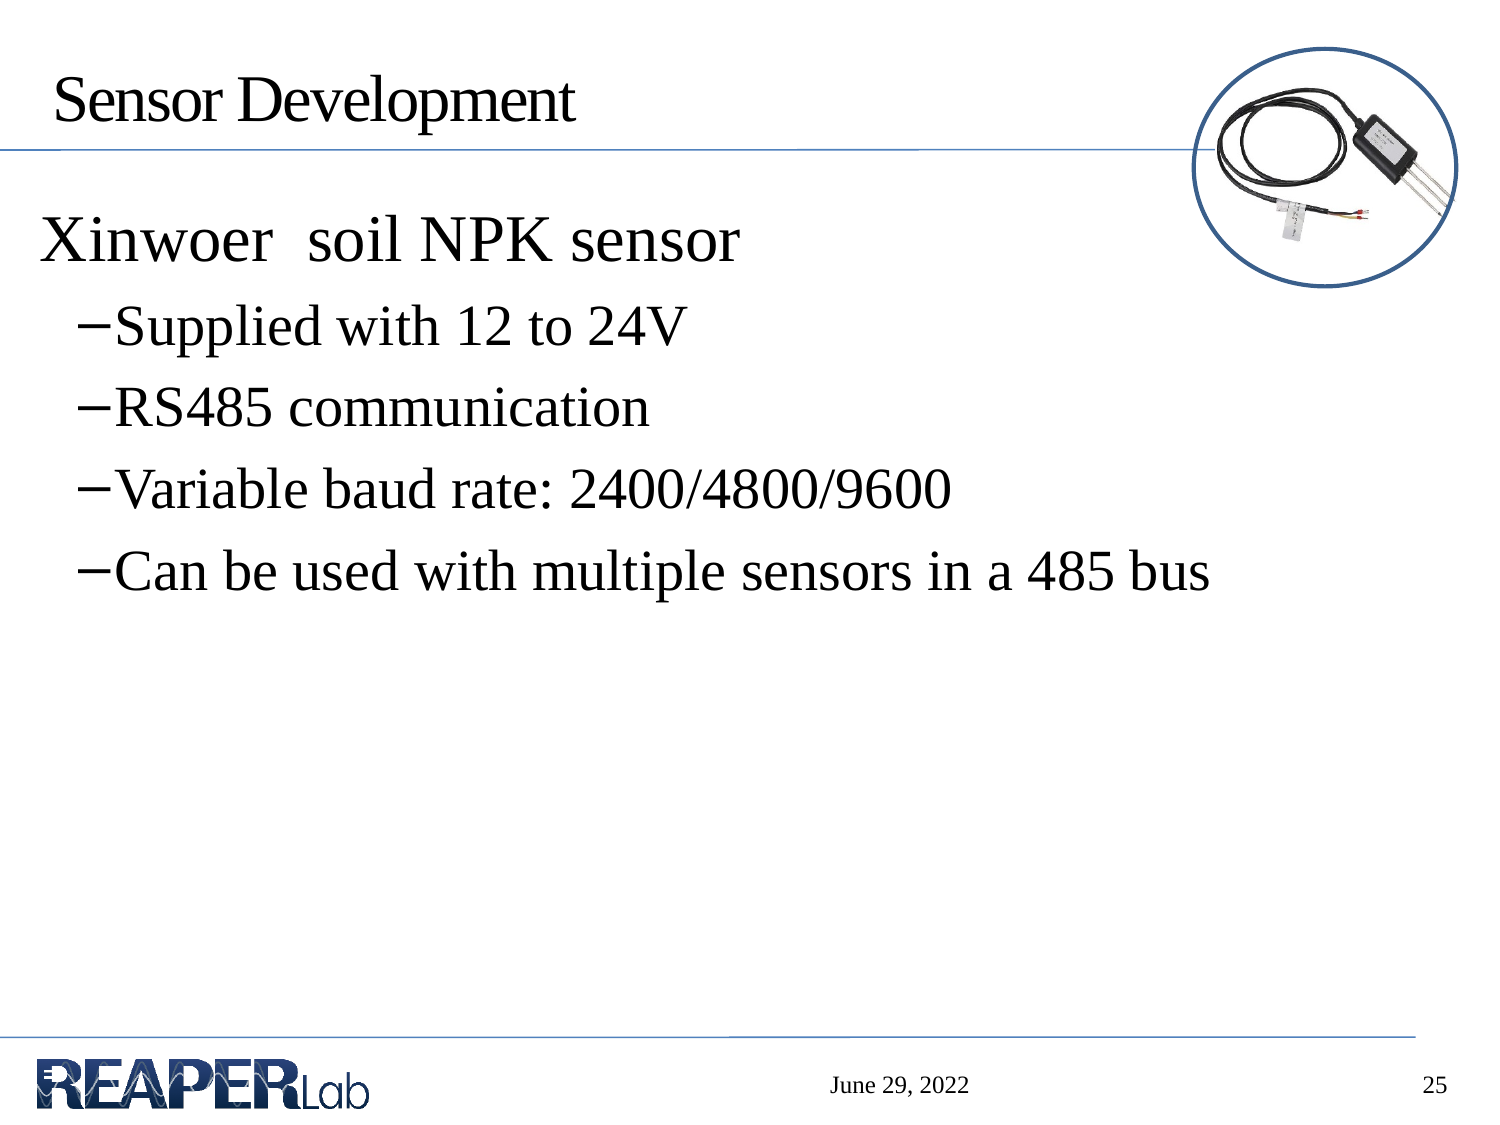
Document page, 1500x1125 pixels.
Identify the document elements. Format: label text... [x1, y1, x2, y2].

picture [37, 1059, 369, 1109]
text_box [1227, 46, 1423, 85]
text_box [1229, 252, 1421, 289]
text_box [1191, 106, 1210, 229]
title Sensor Development [37, 37, 1463, 143]
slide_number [562, 1065, 1238, 1103]
picture [1215, 86, 1457, 244]
list Xinwoer soil NPK sensor Supplied with 12 to 24V RS485 communication Variable baud rate: 2400/4800/9600 Can be used with multiple sensors in a 485 bus [24, 187, 1475, 988]
